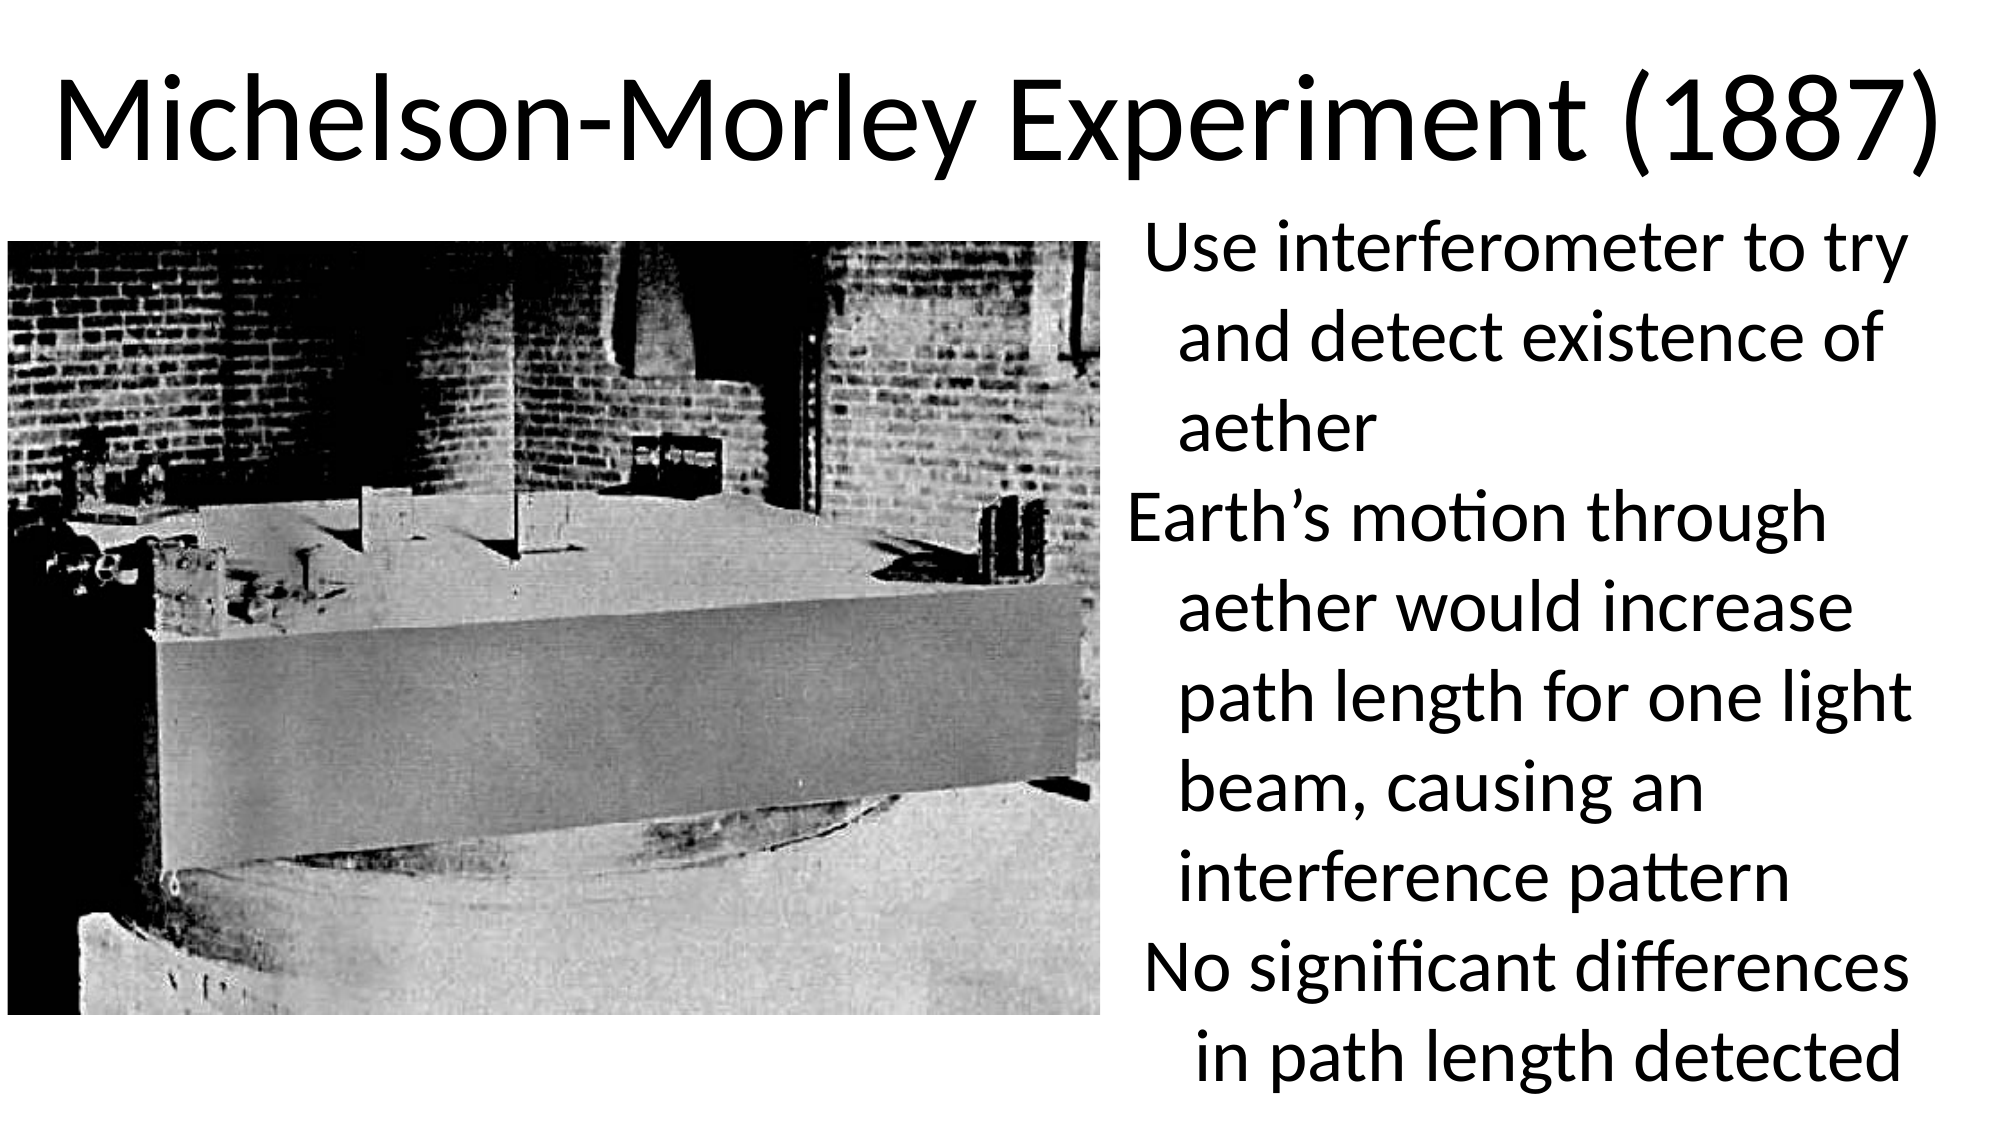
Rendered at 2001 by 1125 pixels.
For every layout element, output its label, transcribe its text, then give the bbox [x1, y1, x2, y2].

text_box Michelson-Morley Experiment (1887) [36, 28, 1963, 194]
picture [7, 241, 1101, 1015]
